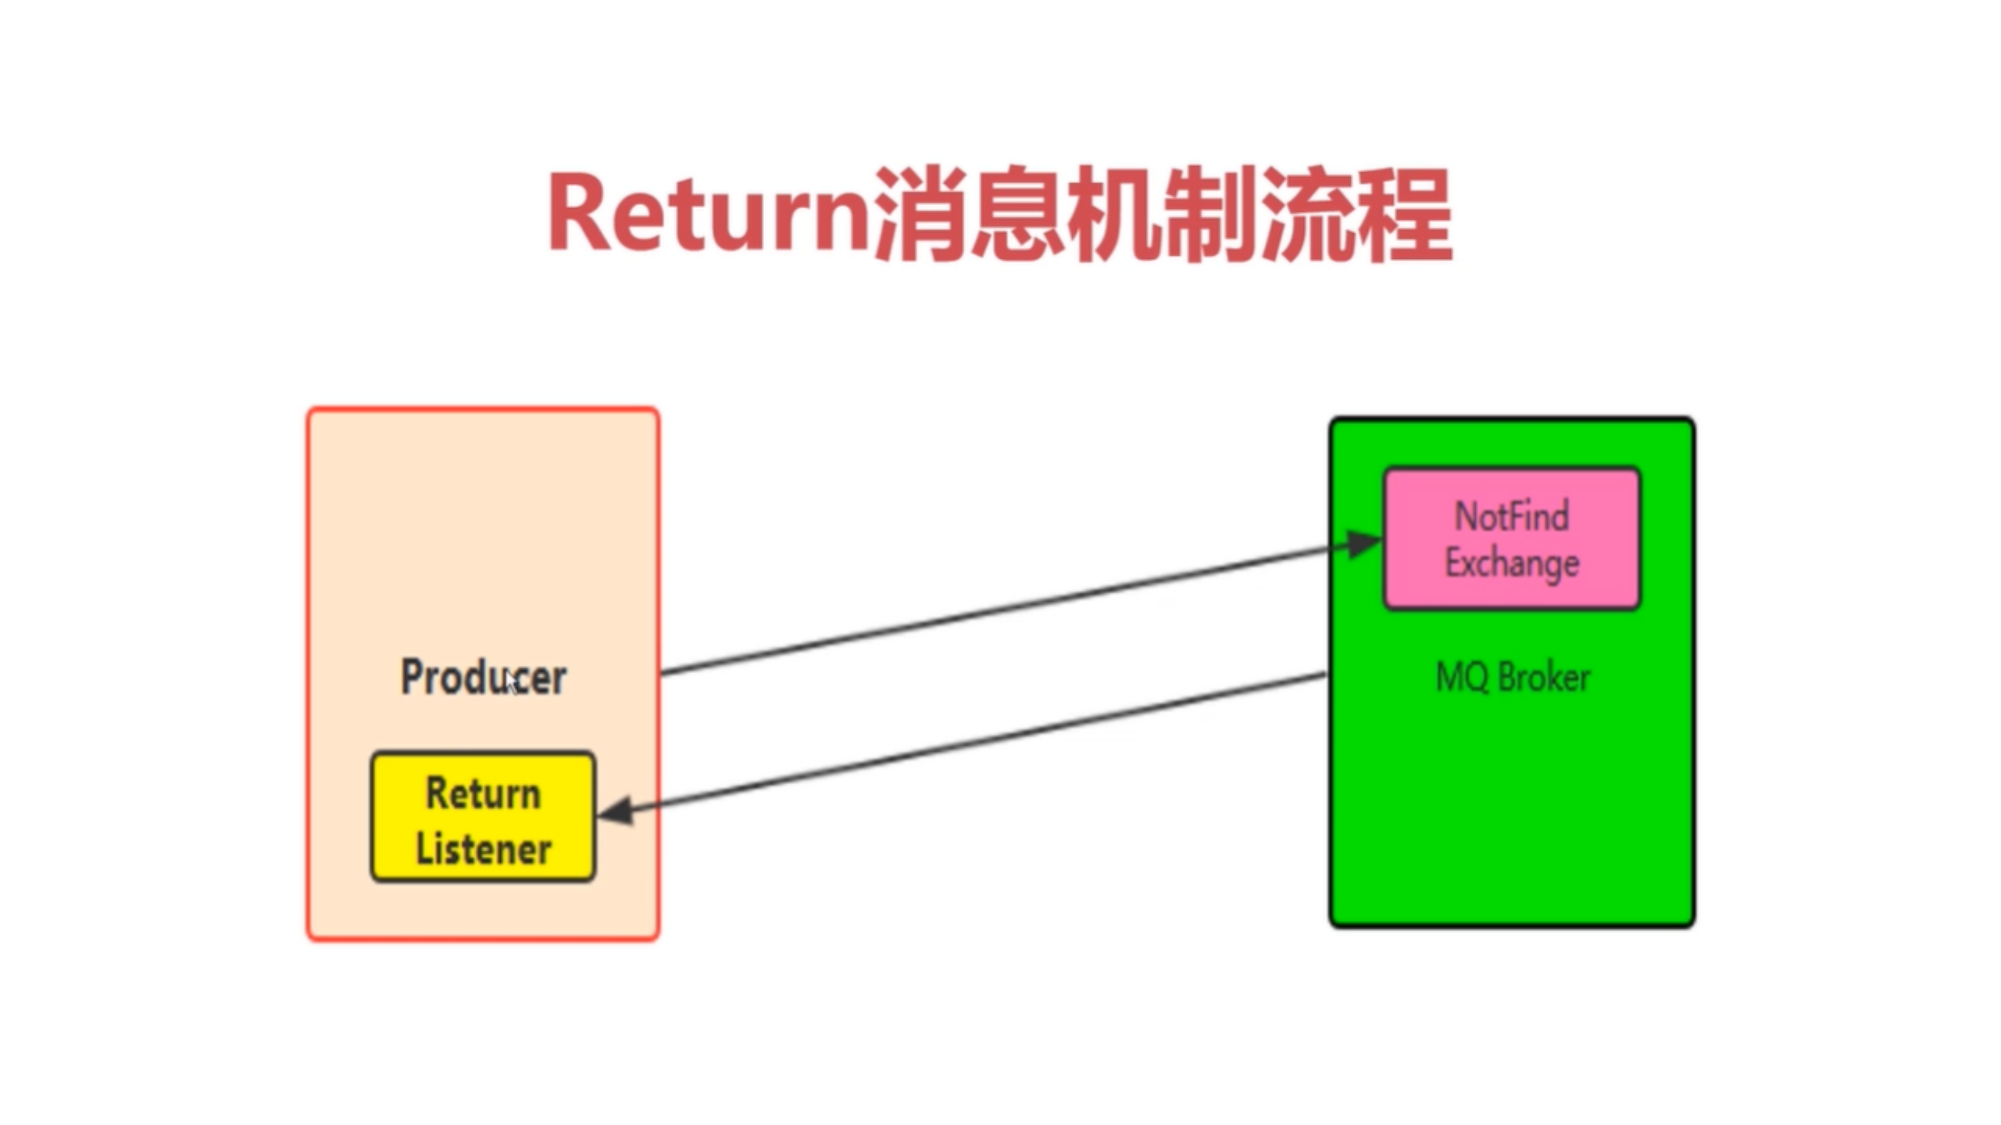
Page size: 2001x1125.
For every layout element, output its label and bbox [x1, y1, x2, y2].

picture [224, 136, 1775, 989]
